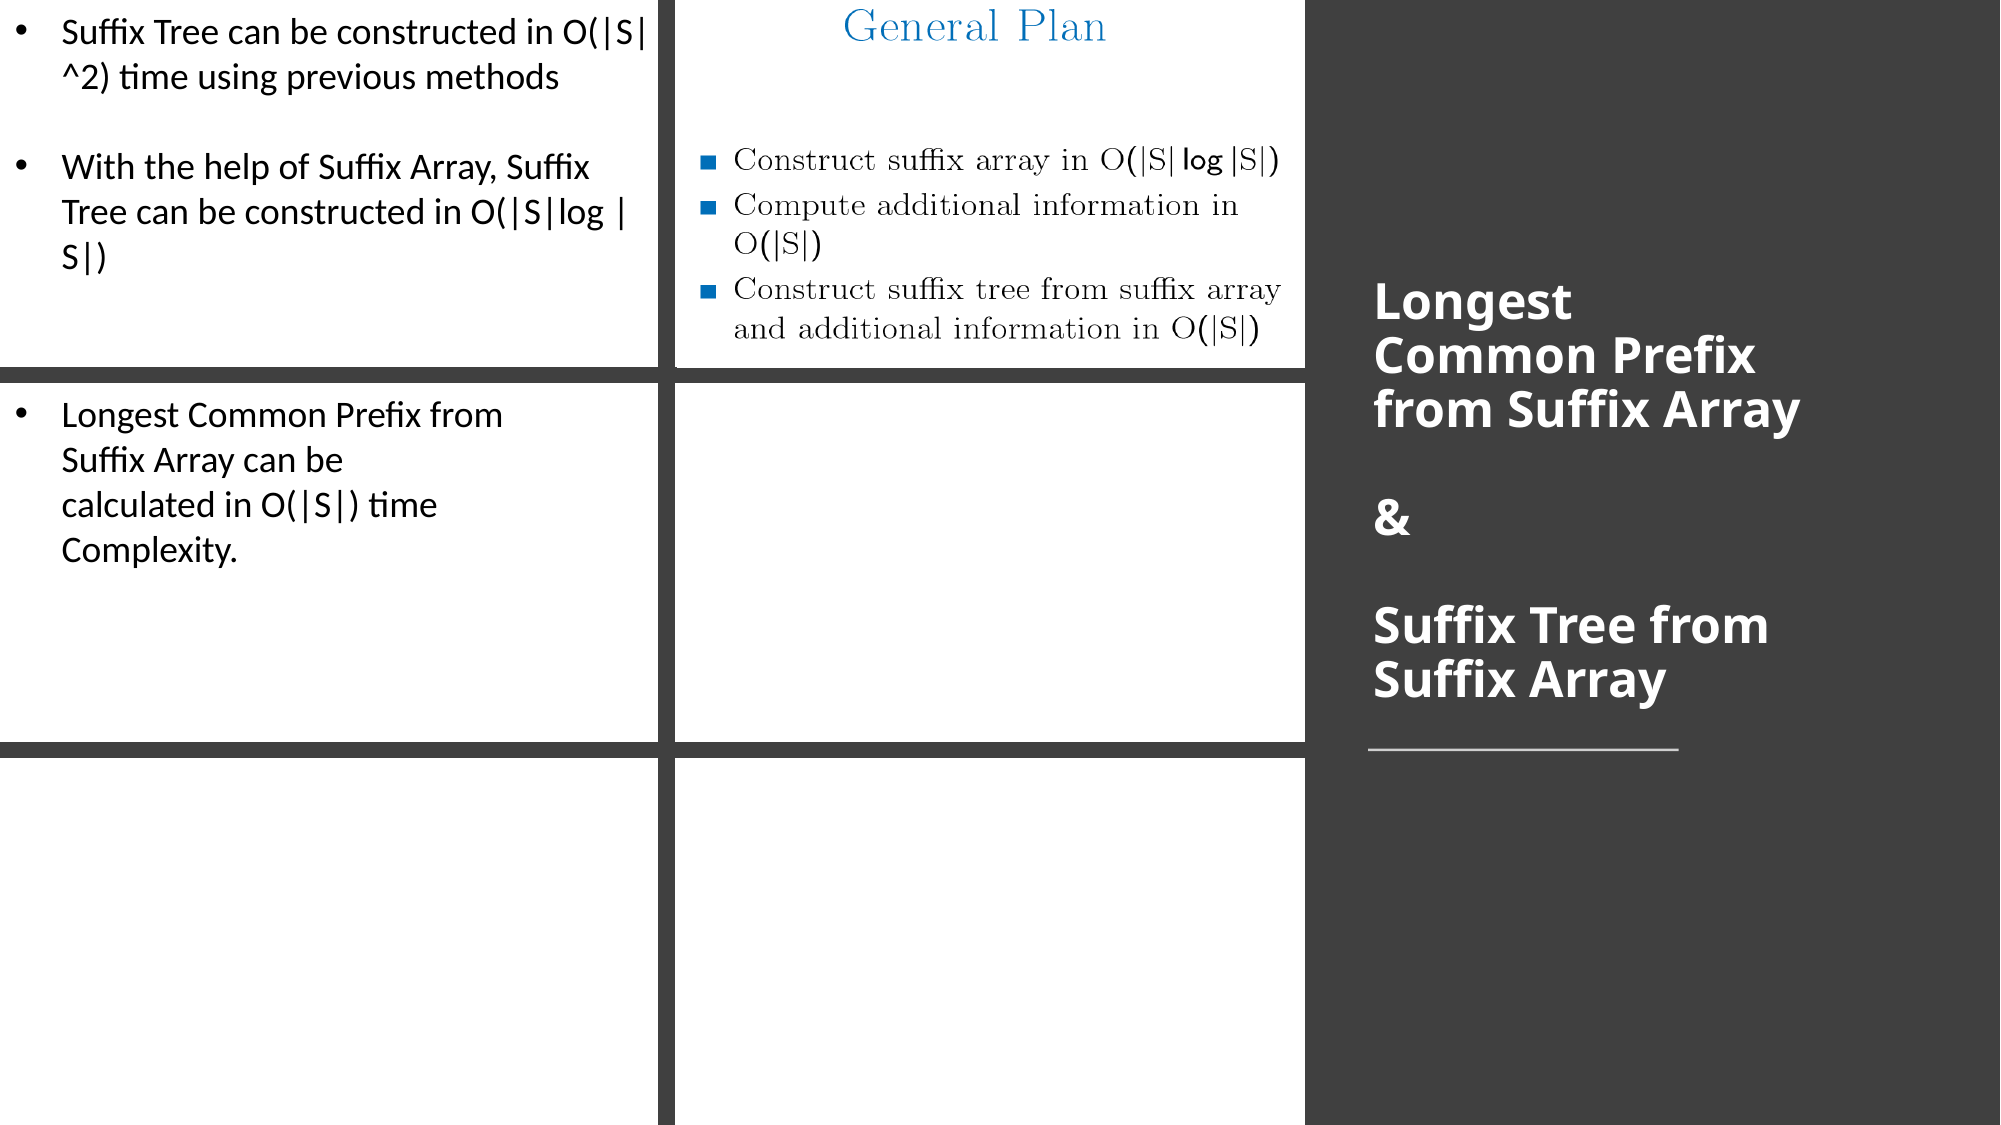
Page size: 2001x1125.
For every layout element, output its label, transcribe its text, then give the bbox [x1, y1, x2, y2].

title Longest Common Prefix from Suffix Array & Suffix Tree from Suffix Array [1358, 165, 1825, 716]
text_box Suffix Tree can be constructed in O(|S|^2) time using previous methods With the help of Suffix Array, Suffix Tree can be constructed in O(|S|log |S|) [0, 0, 666, 285]
picture [677, 0, 1305, 368]
text_box Longest Common Prefix from Suffix Array can be calculated in O(|S|) time Complexity. [0, 382, 519, 578]
text_box [1304, 0, 2000, 1125]
